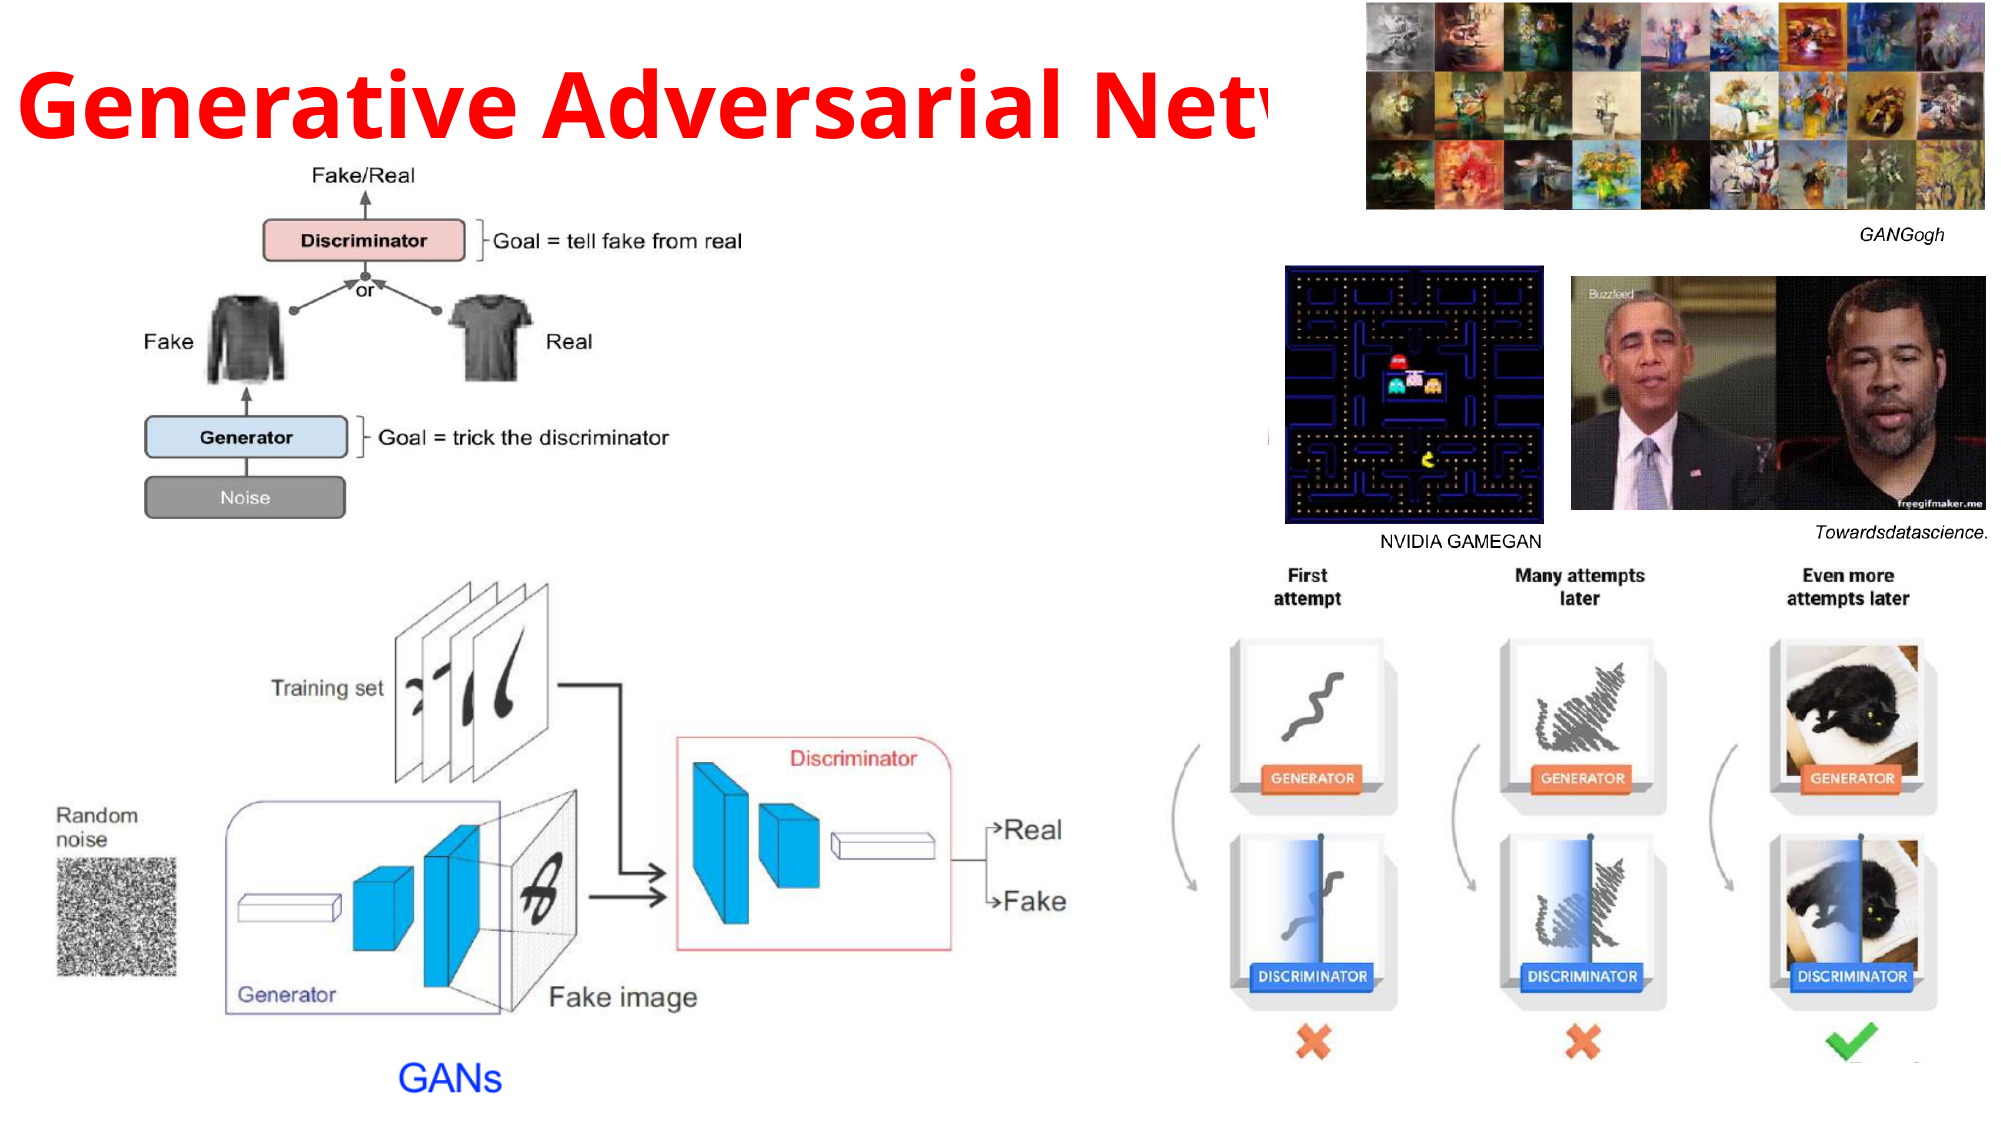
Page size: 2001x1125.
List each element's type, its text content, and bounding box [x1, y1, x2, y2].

picture [0, 573, 1085, 1113]
title Generative Adversarial Networks [0, 0, 1268, 218]
picture [1165, 558, 1954, 1063]
picture [114, 141, 759, 552]
picture [1268, 0, 2000, 552]
